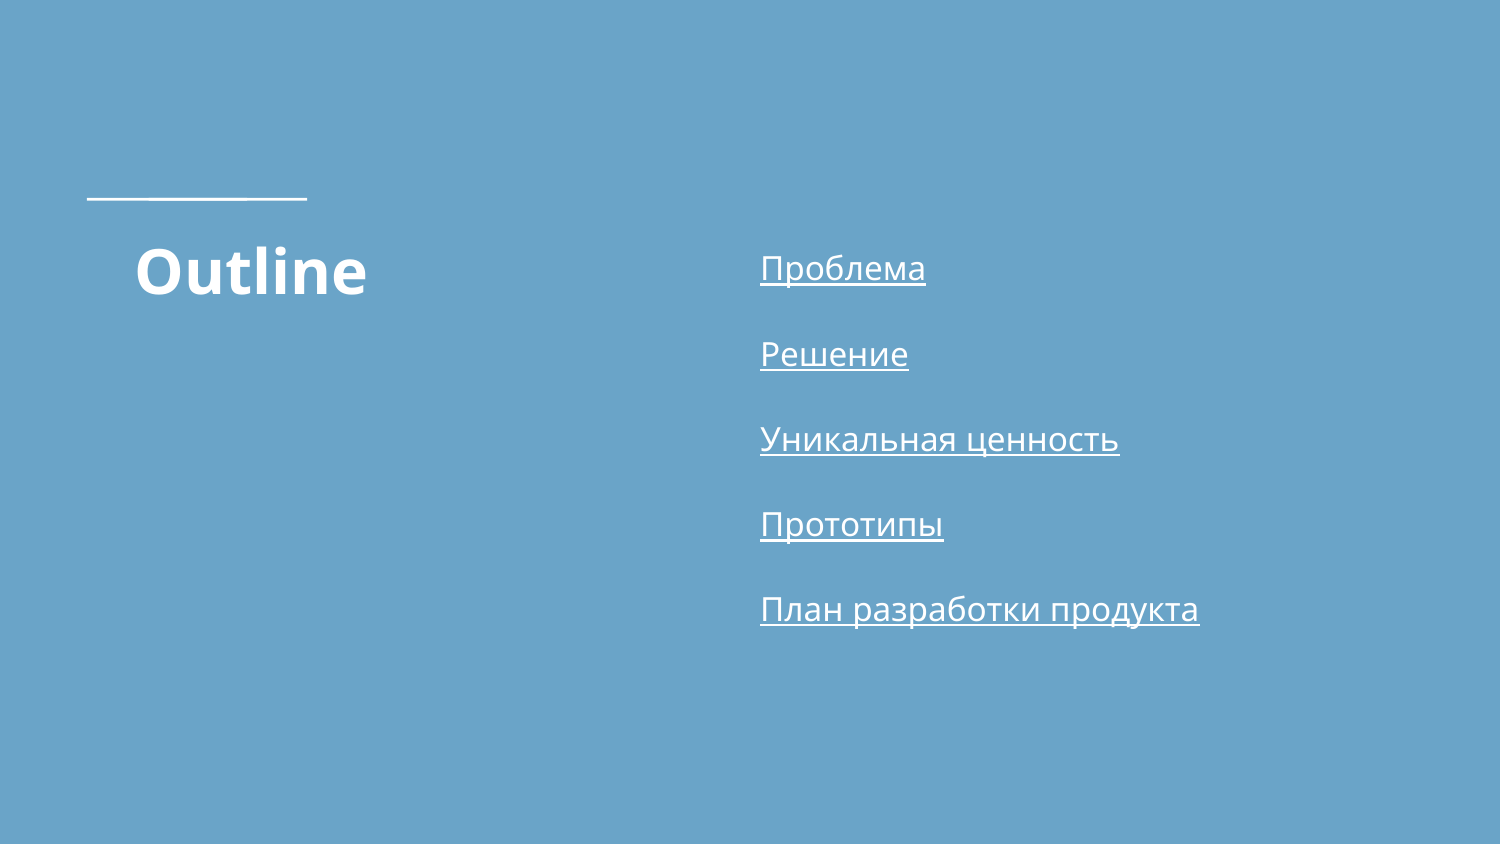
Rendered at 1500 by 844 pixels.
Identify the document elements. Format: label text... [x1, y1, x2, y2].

title Outline [119, 216, 589, 466]
subtitle Проблема Решение Уникальная ценность Прототипы План разработки продукта [745, 225, 1415, 760]
